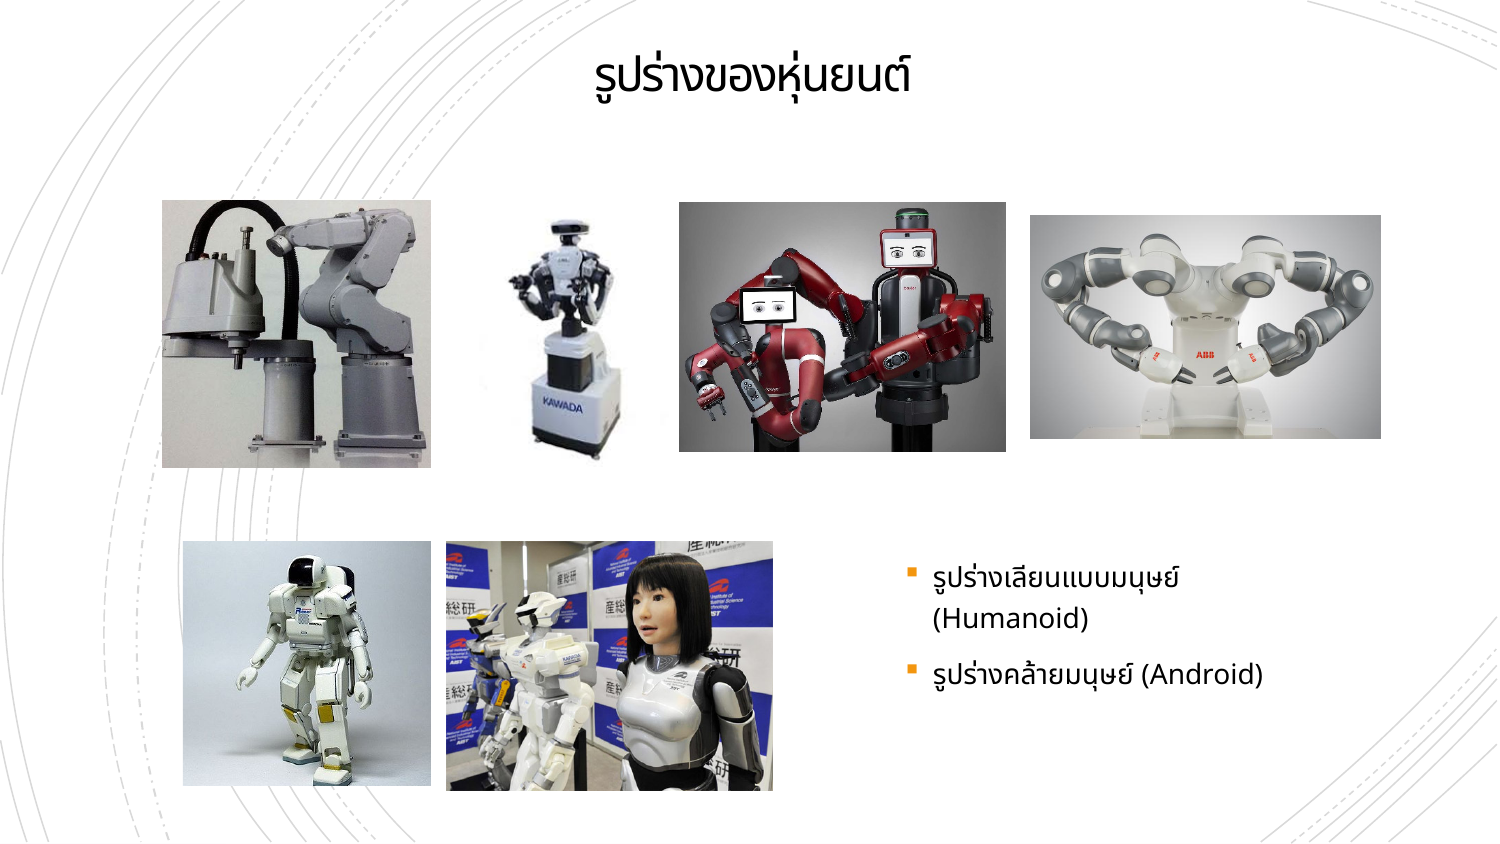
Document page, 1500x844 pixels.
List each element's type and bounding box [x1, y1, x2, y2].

picture [478, 202, 1006, 471]
picture [182, 541, 432, 786]
text_box [0, 0, 1498, 844]
picture [162, 198, 432, 468]
picture [1030, 215, 1381, 439]
picture [445, 541, 773, 791]
